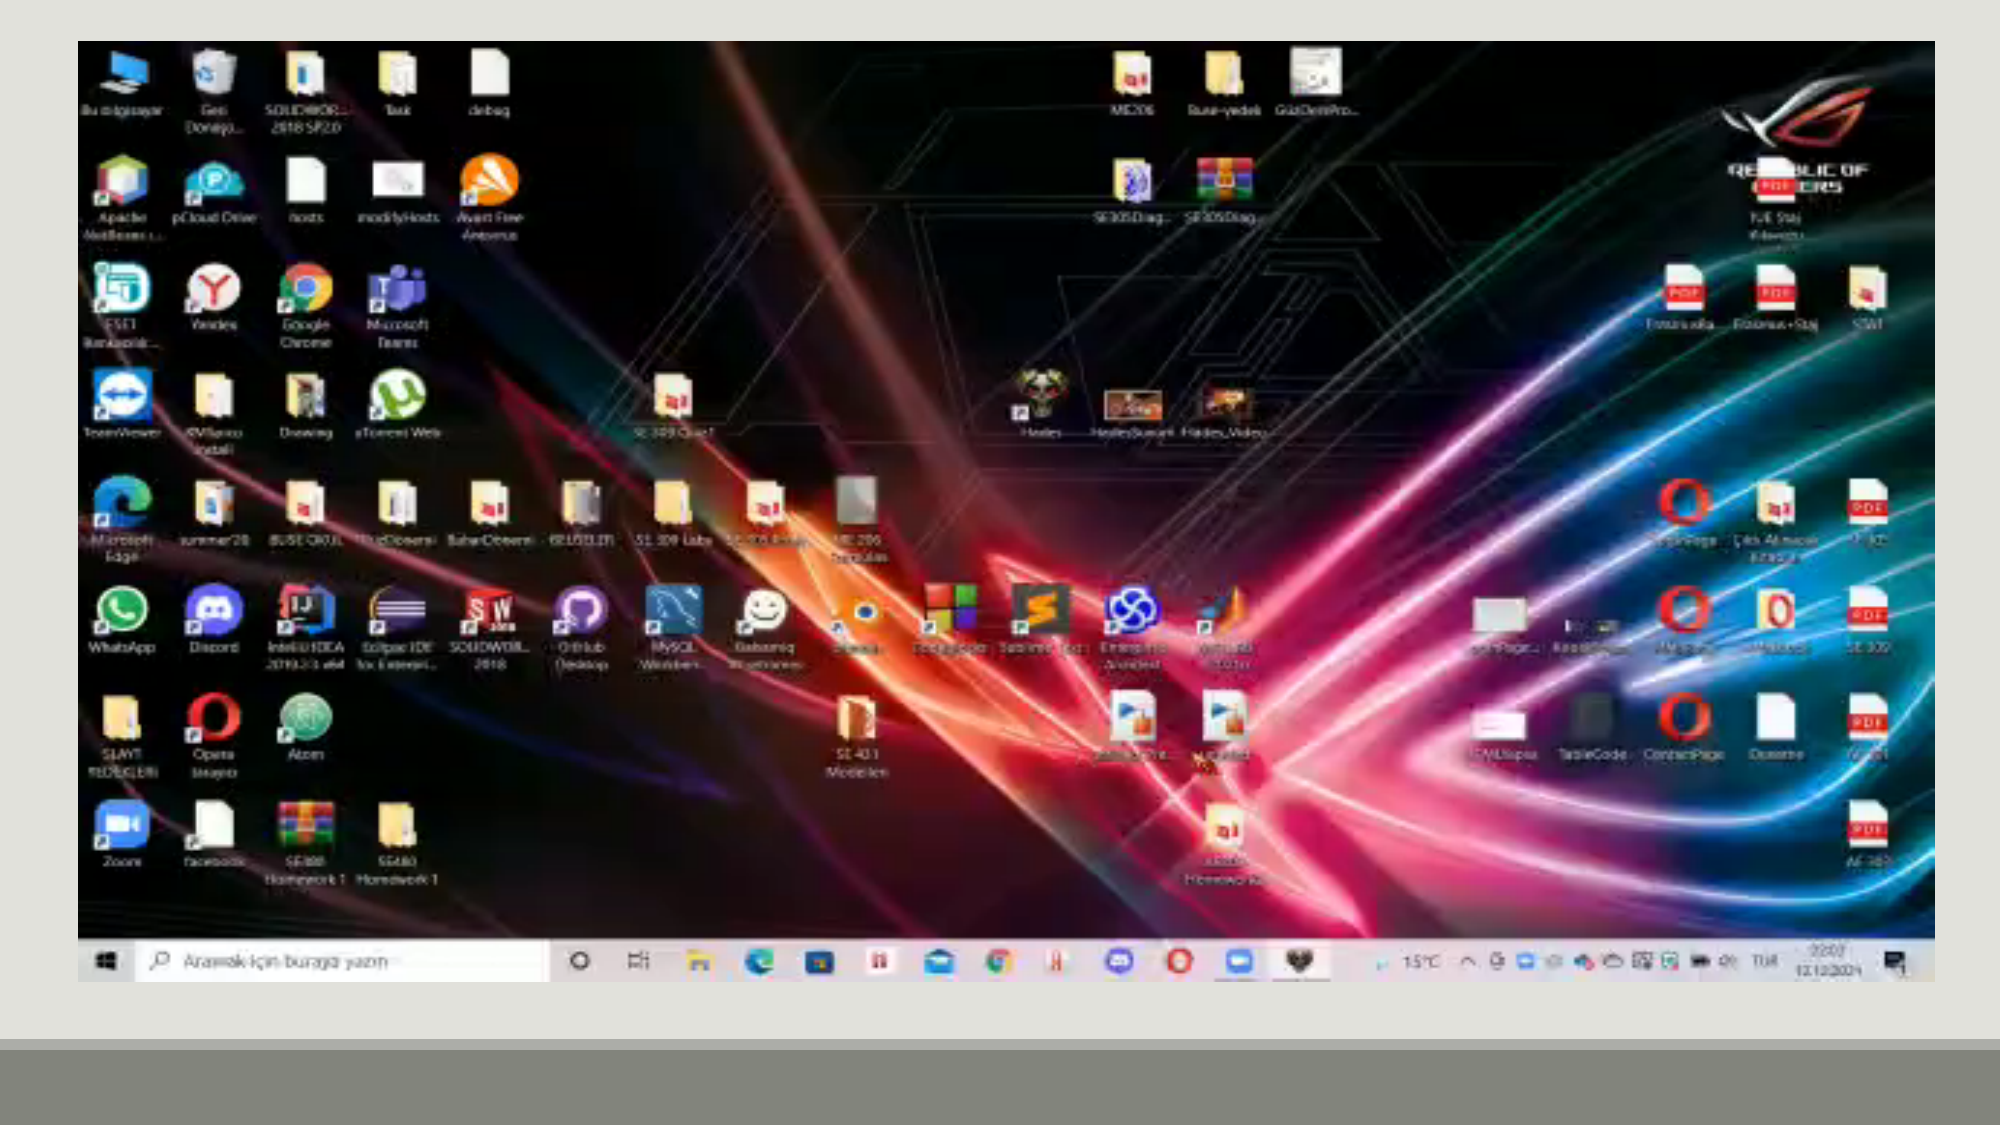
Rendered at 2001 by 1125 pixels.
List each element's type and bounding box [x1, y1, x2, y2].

text_box [77, 40, 1937, 983]
